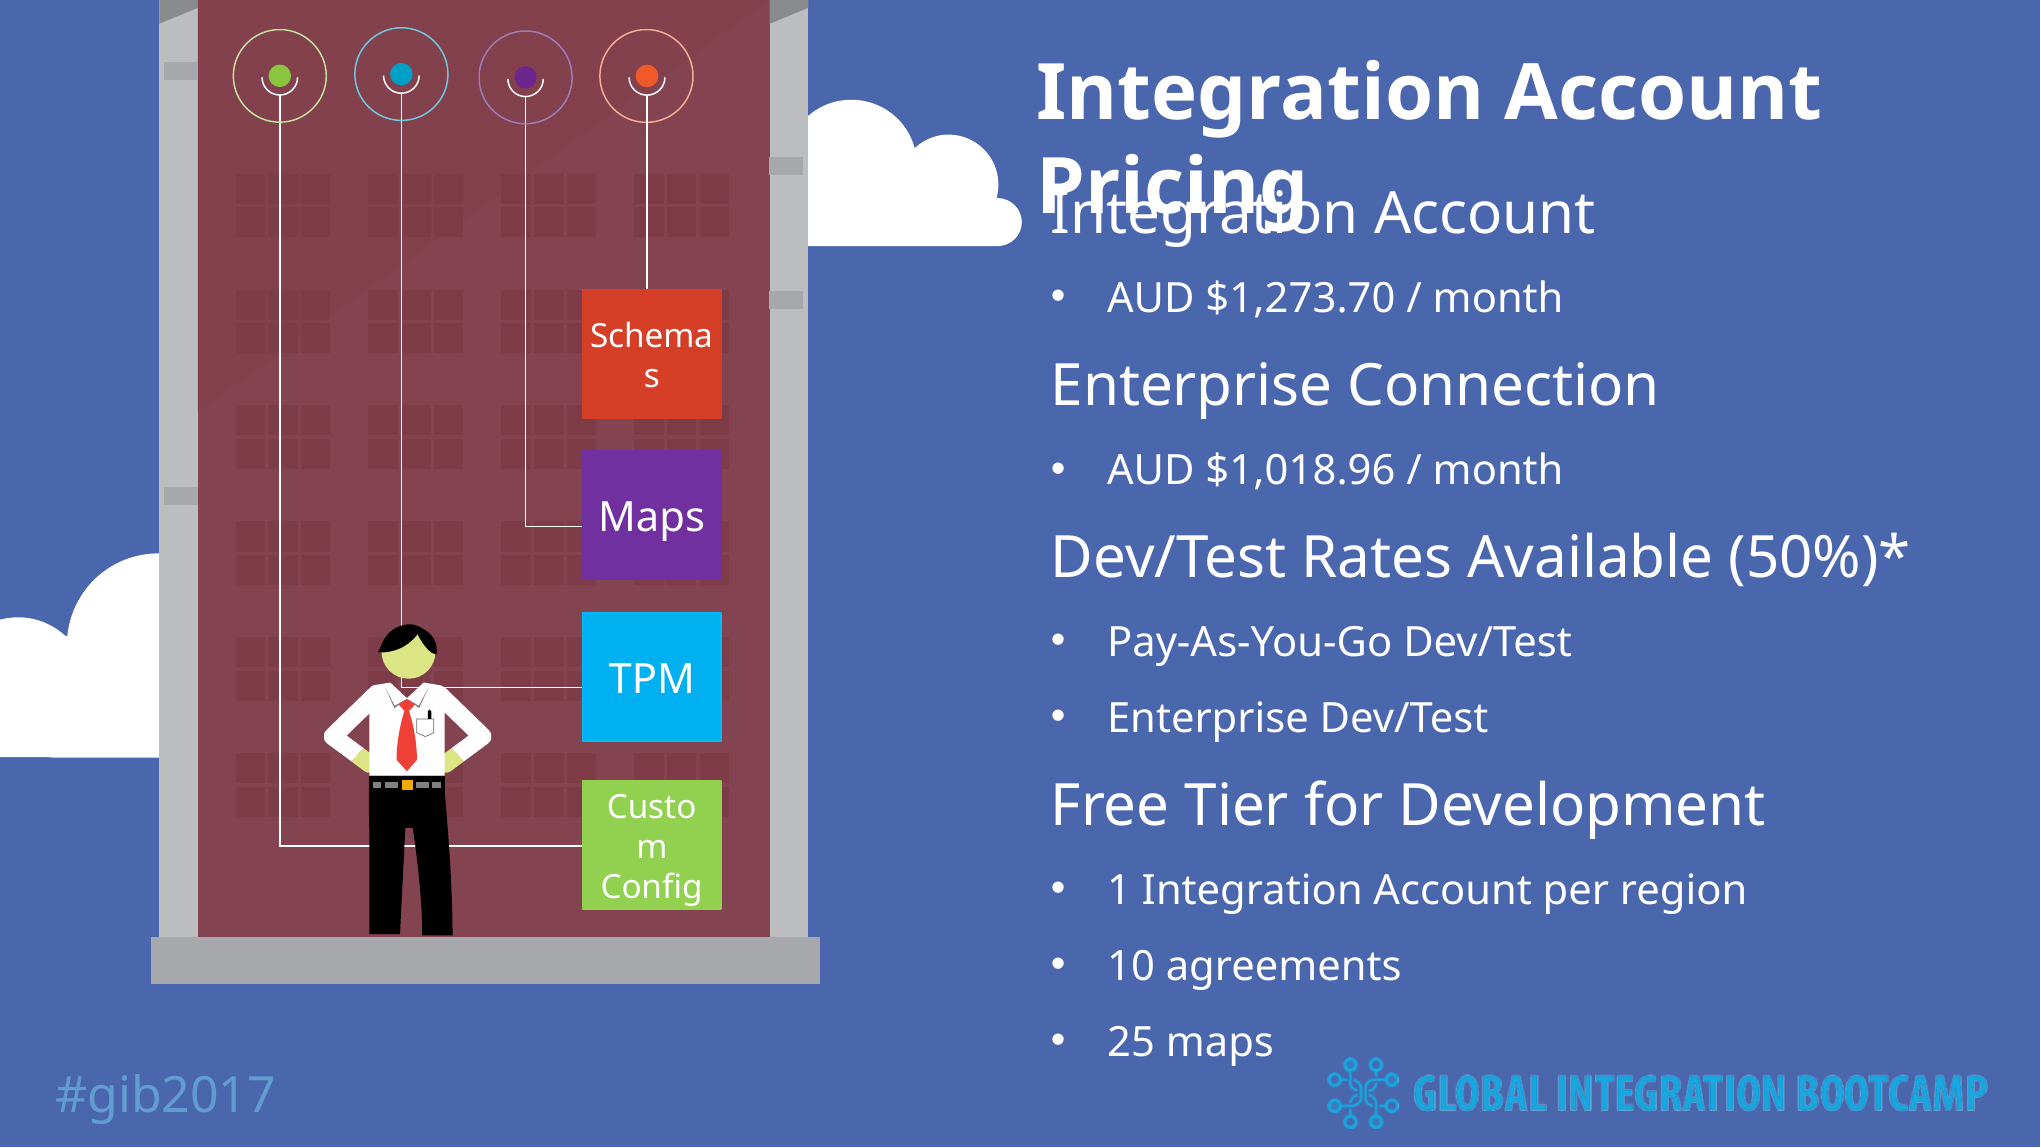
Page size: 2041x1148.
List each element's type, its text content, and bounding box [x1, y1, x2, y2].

picture [1327, 1072, 2036, 1129]
text_box Integration Account Pricing [1021, 34, 2029, 237]
text_box Integration Account AUD $1,273.70 / month Enterprise Connection AUD $1,018.96 / month Dev/Test Rates Available (50%)* Pay-As-You-Go Dev/Test Enterprise Dev/Test Free Tier for Development 1 Integration Account per region 10 agreements 25 maps [1036, 167, 2041, 1072]
picture [150, 0, 821, 985]
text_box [821, 98, 1023, 758]
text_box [0, 98, 150, 758]
